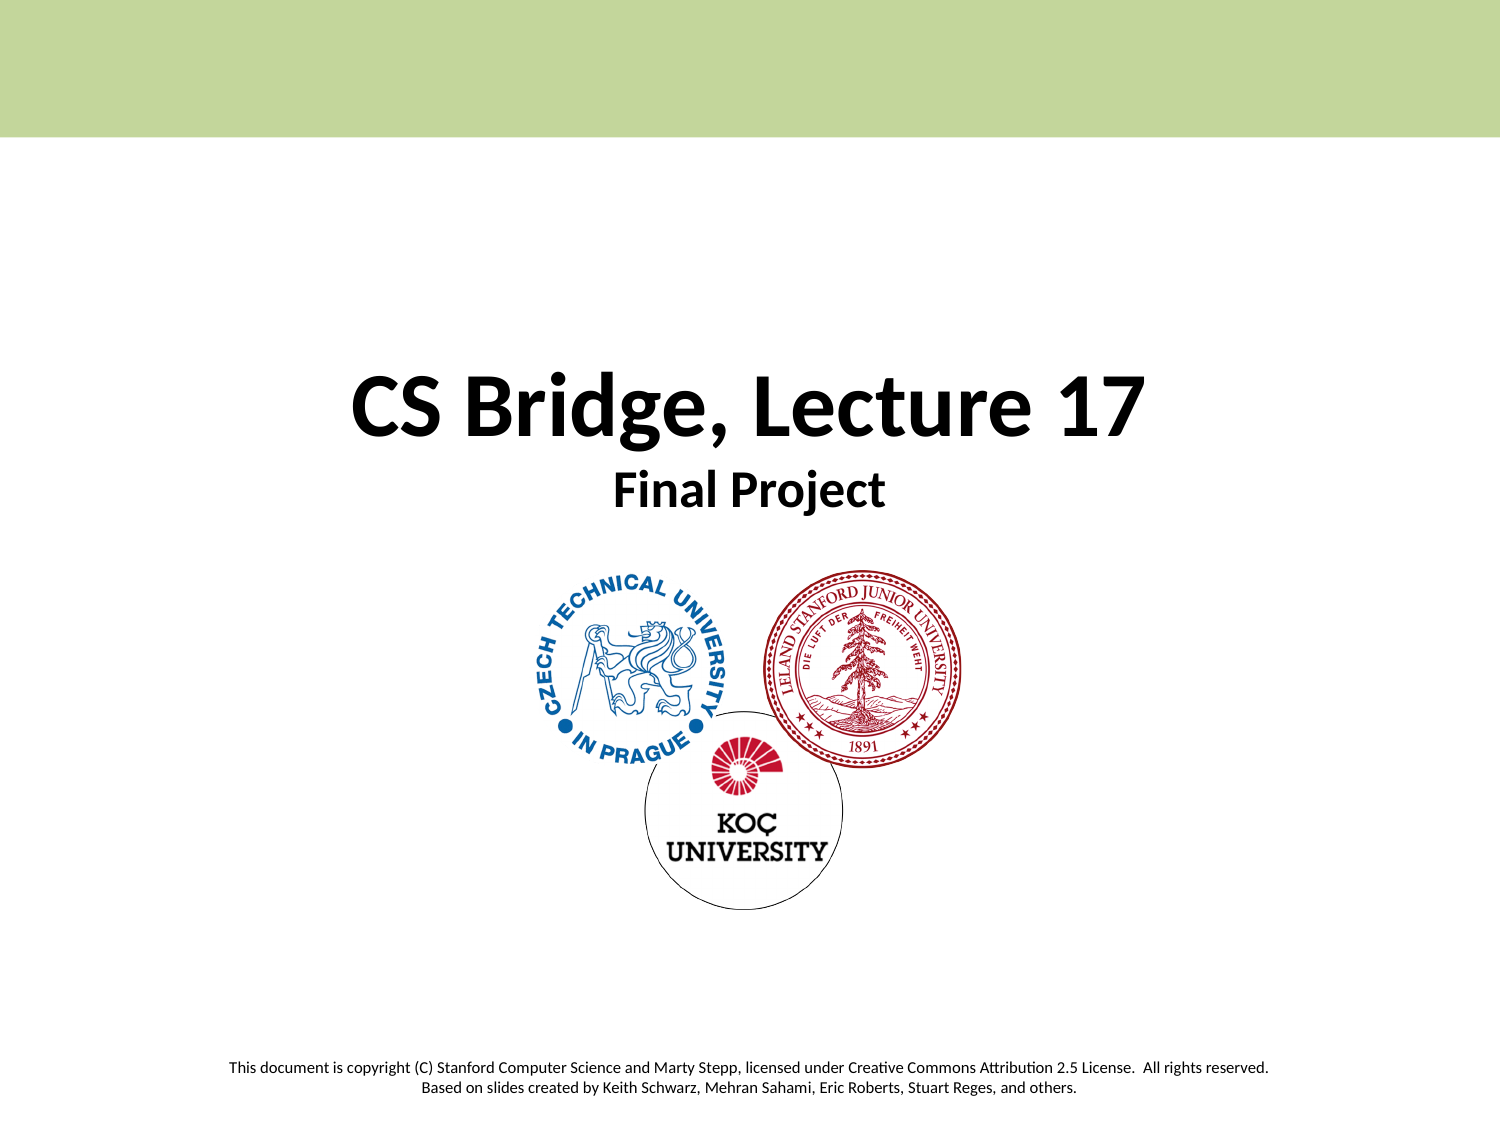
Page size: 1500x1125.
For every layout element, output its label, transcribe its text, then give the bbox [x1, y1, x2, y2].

title CS Bridge, Lecture 17 Final Project [112, 262, 1388, 600]
picture [529, 562, 971, 910]
